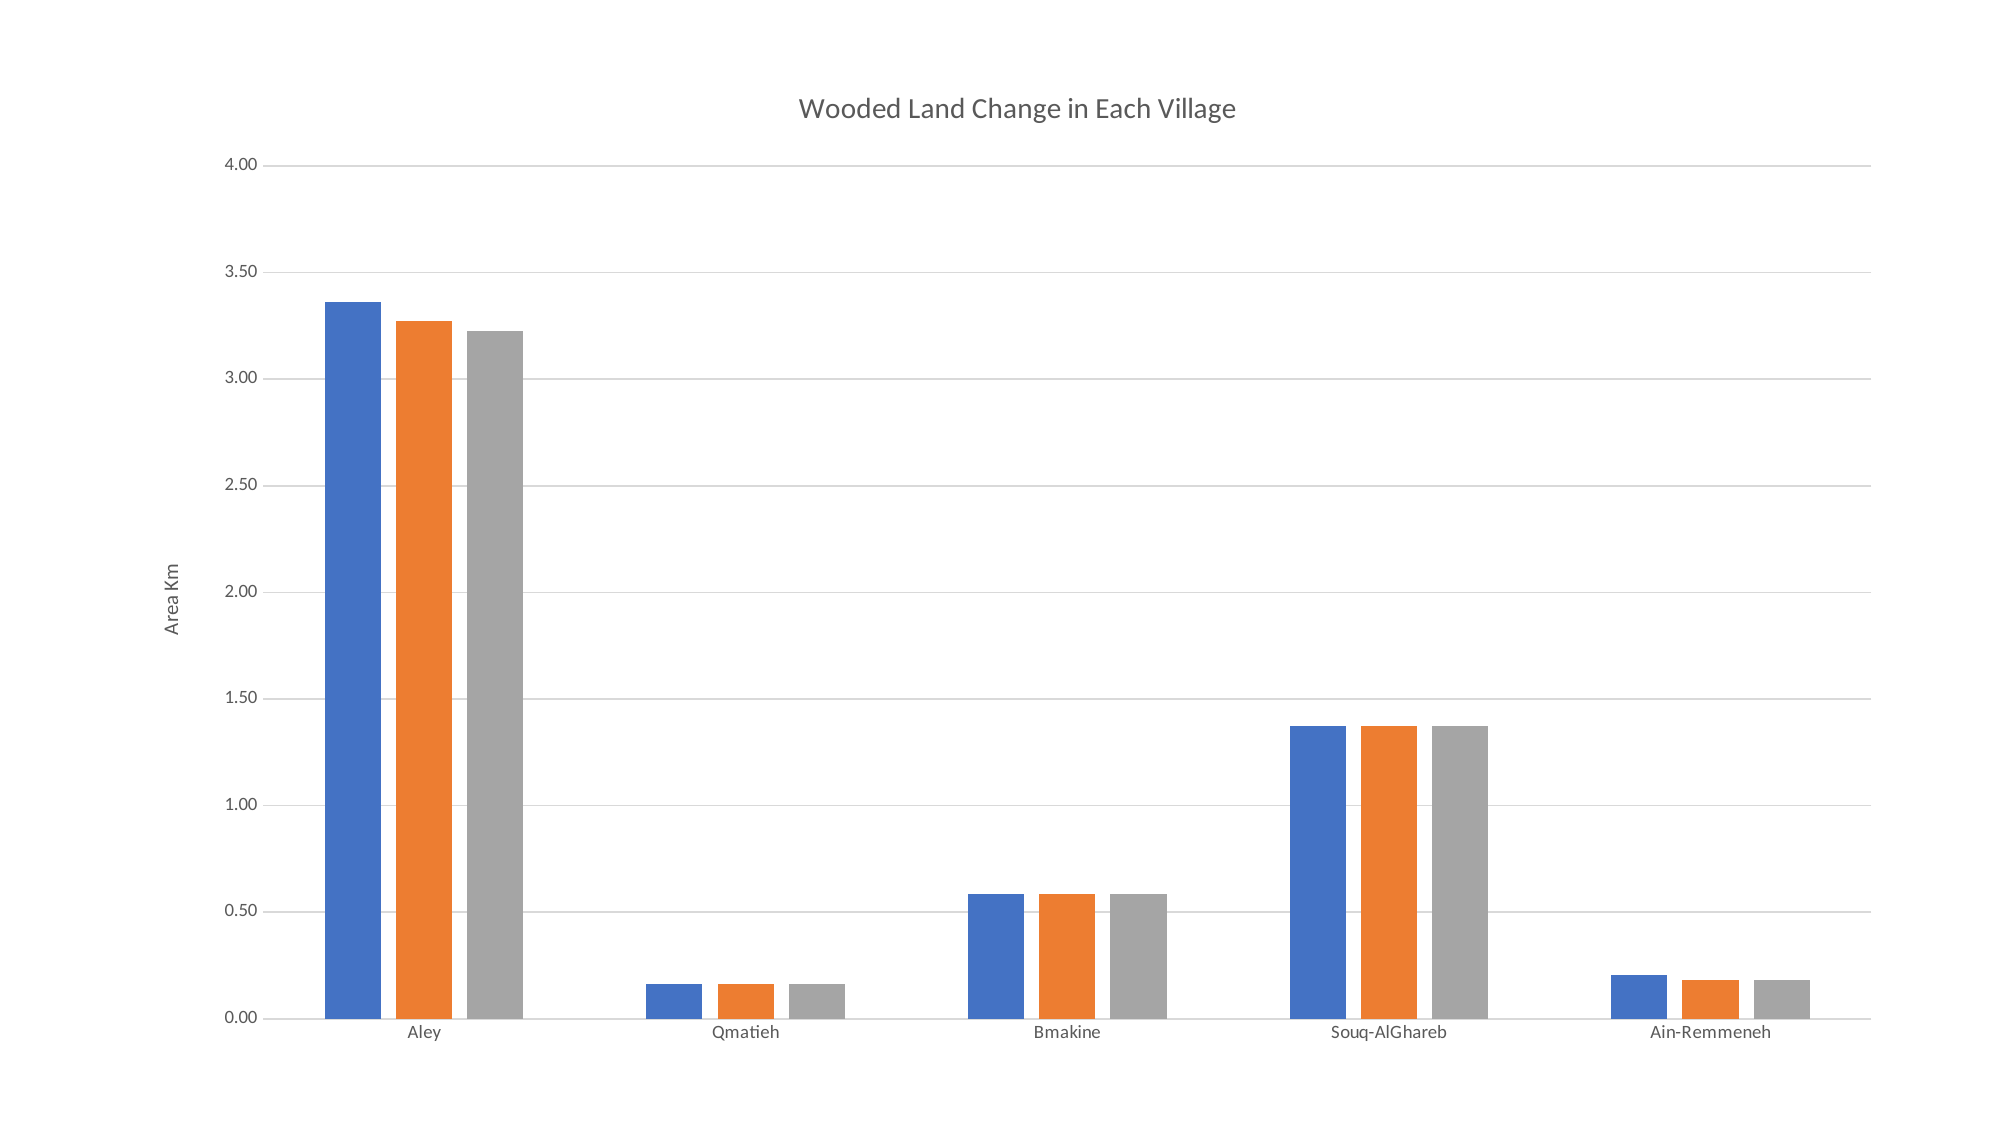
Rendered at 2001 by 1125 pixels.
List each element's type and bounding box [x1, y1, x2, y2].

chart [129, 61, 1907, 1064]
